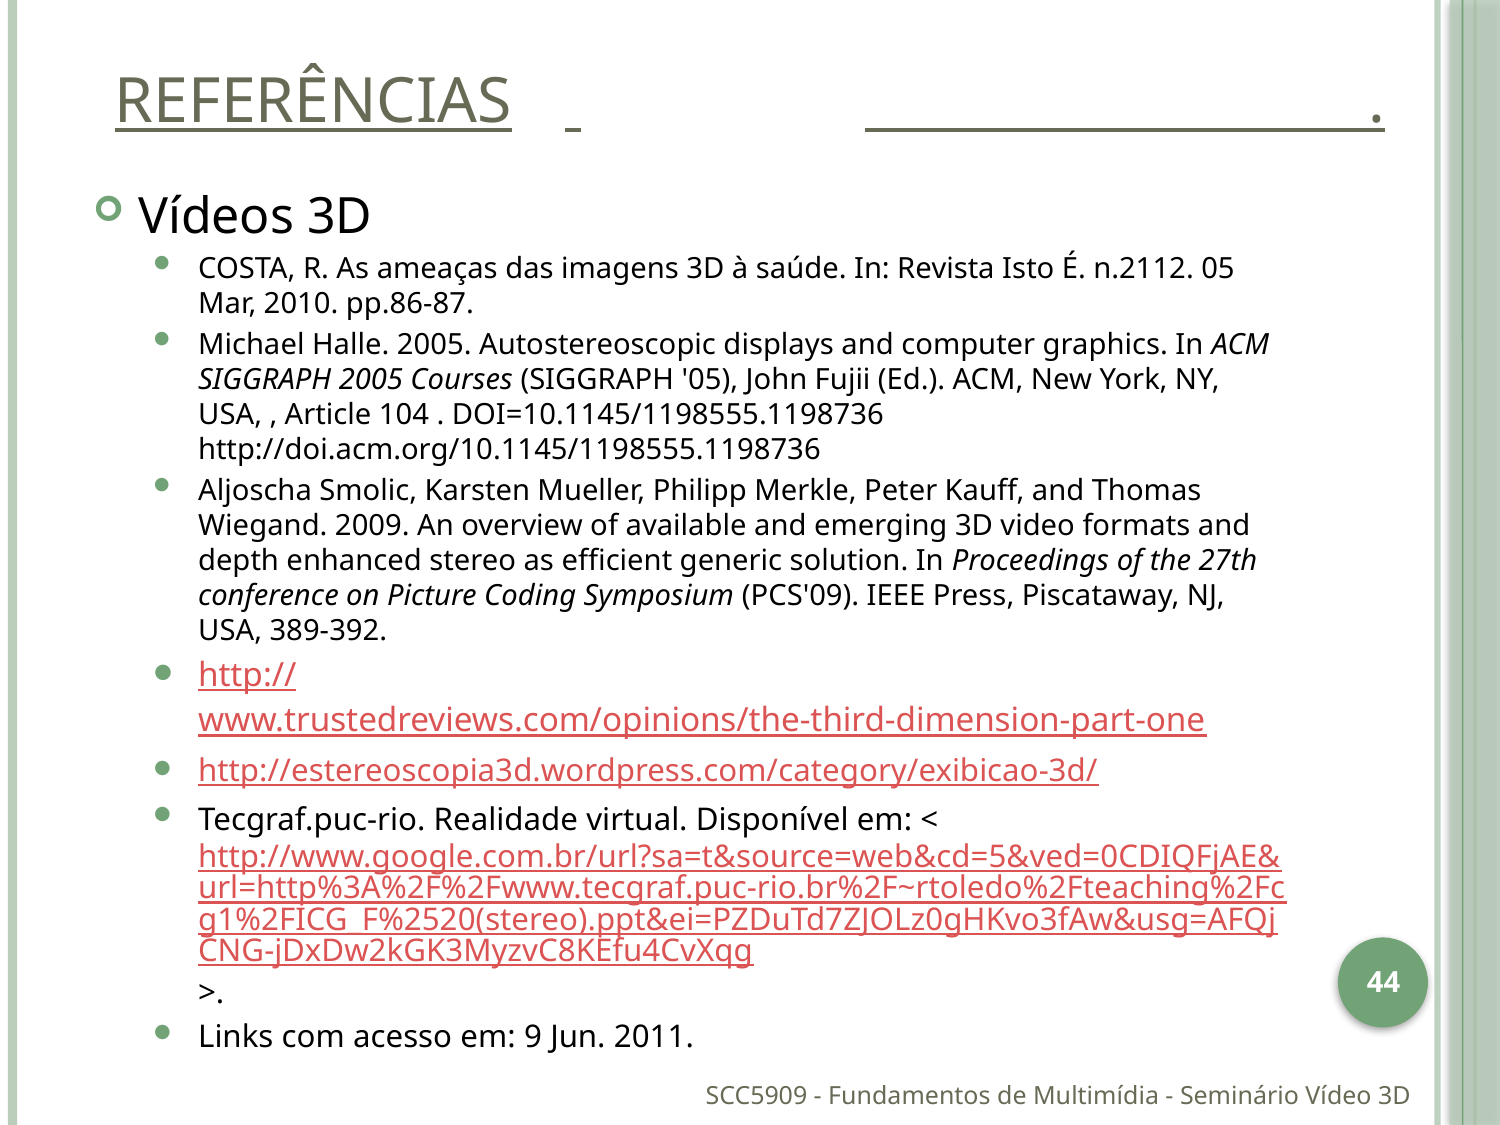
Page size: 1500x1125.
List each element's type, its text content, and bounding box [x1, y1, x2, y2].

text_box Referências . [101, 53, 1447, 242]
text_box SCC5909 - Fundamentos de Multimídia - Seminário Vídeo 3D [690, 1064, 1436, 1125]
slide_number 44 [1333, 940, 1434, 1027]
list Vídeos 3D COSTA, R. As ameaças das imagens 3D à saúde. In: Revista Isto É. n.2112. 05 Mar, 2010. pp.86-87. Michael Halle. 2005. Autostereoscopic displays and computer graphics. In ACM SIGGRAPH 2005 Courses (SIGGRAPH '05), John Fujii (Ed.). ACM, New York, NY, USA, , Article 104 . DOI=10.1145/1198555.1198736 http://doi.acm.org/10.1145/1198555.1198736 Aljoscha Smolic, Karsten Mueller, Philipp Merkle, Peter Kauff, and Thomas Wiegand. 2009. An overview of available and emerging 3D video formats and depth enhanced stereo as efficient generic solution. In Proceedings of the 27th conference on Picture Coding Symposium (PCS'09). IEEE Press, Piscataway, NJ, USA, 389-392. http://www.trustedreviews.com/opinions/the-third-dimension-part-one http://estereoscopia3d.wordpress.com/category/exibicao-3d/ Tecgraf.puc-rio. Realidade virtual. Disponível em: <http://www.google.com.br/url?sa=t&source=web&cd=5&ved=0CDIQFjAE&url=http%3A%2F%2Fwww.tecgraf.puc-rio.br%2F~rtoledo%2Fteaching%2Fcg1%2FICG_F%2520(stereo).ppt&ei=PZDuTd7ZJOLz0gHKvo3fAw&usg=AFQjCNG-jDxDw2kGK3MyzvC8KEfu4CvXqg>. Links com acesso em: 9 Jun. 2011. [78, 175, 1304, 1059]
